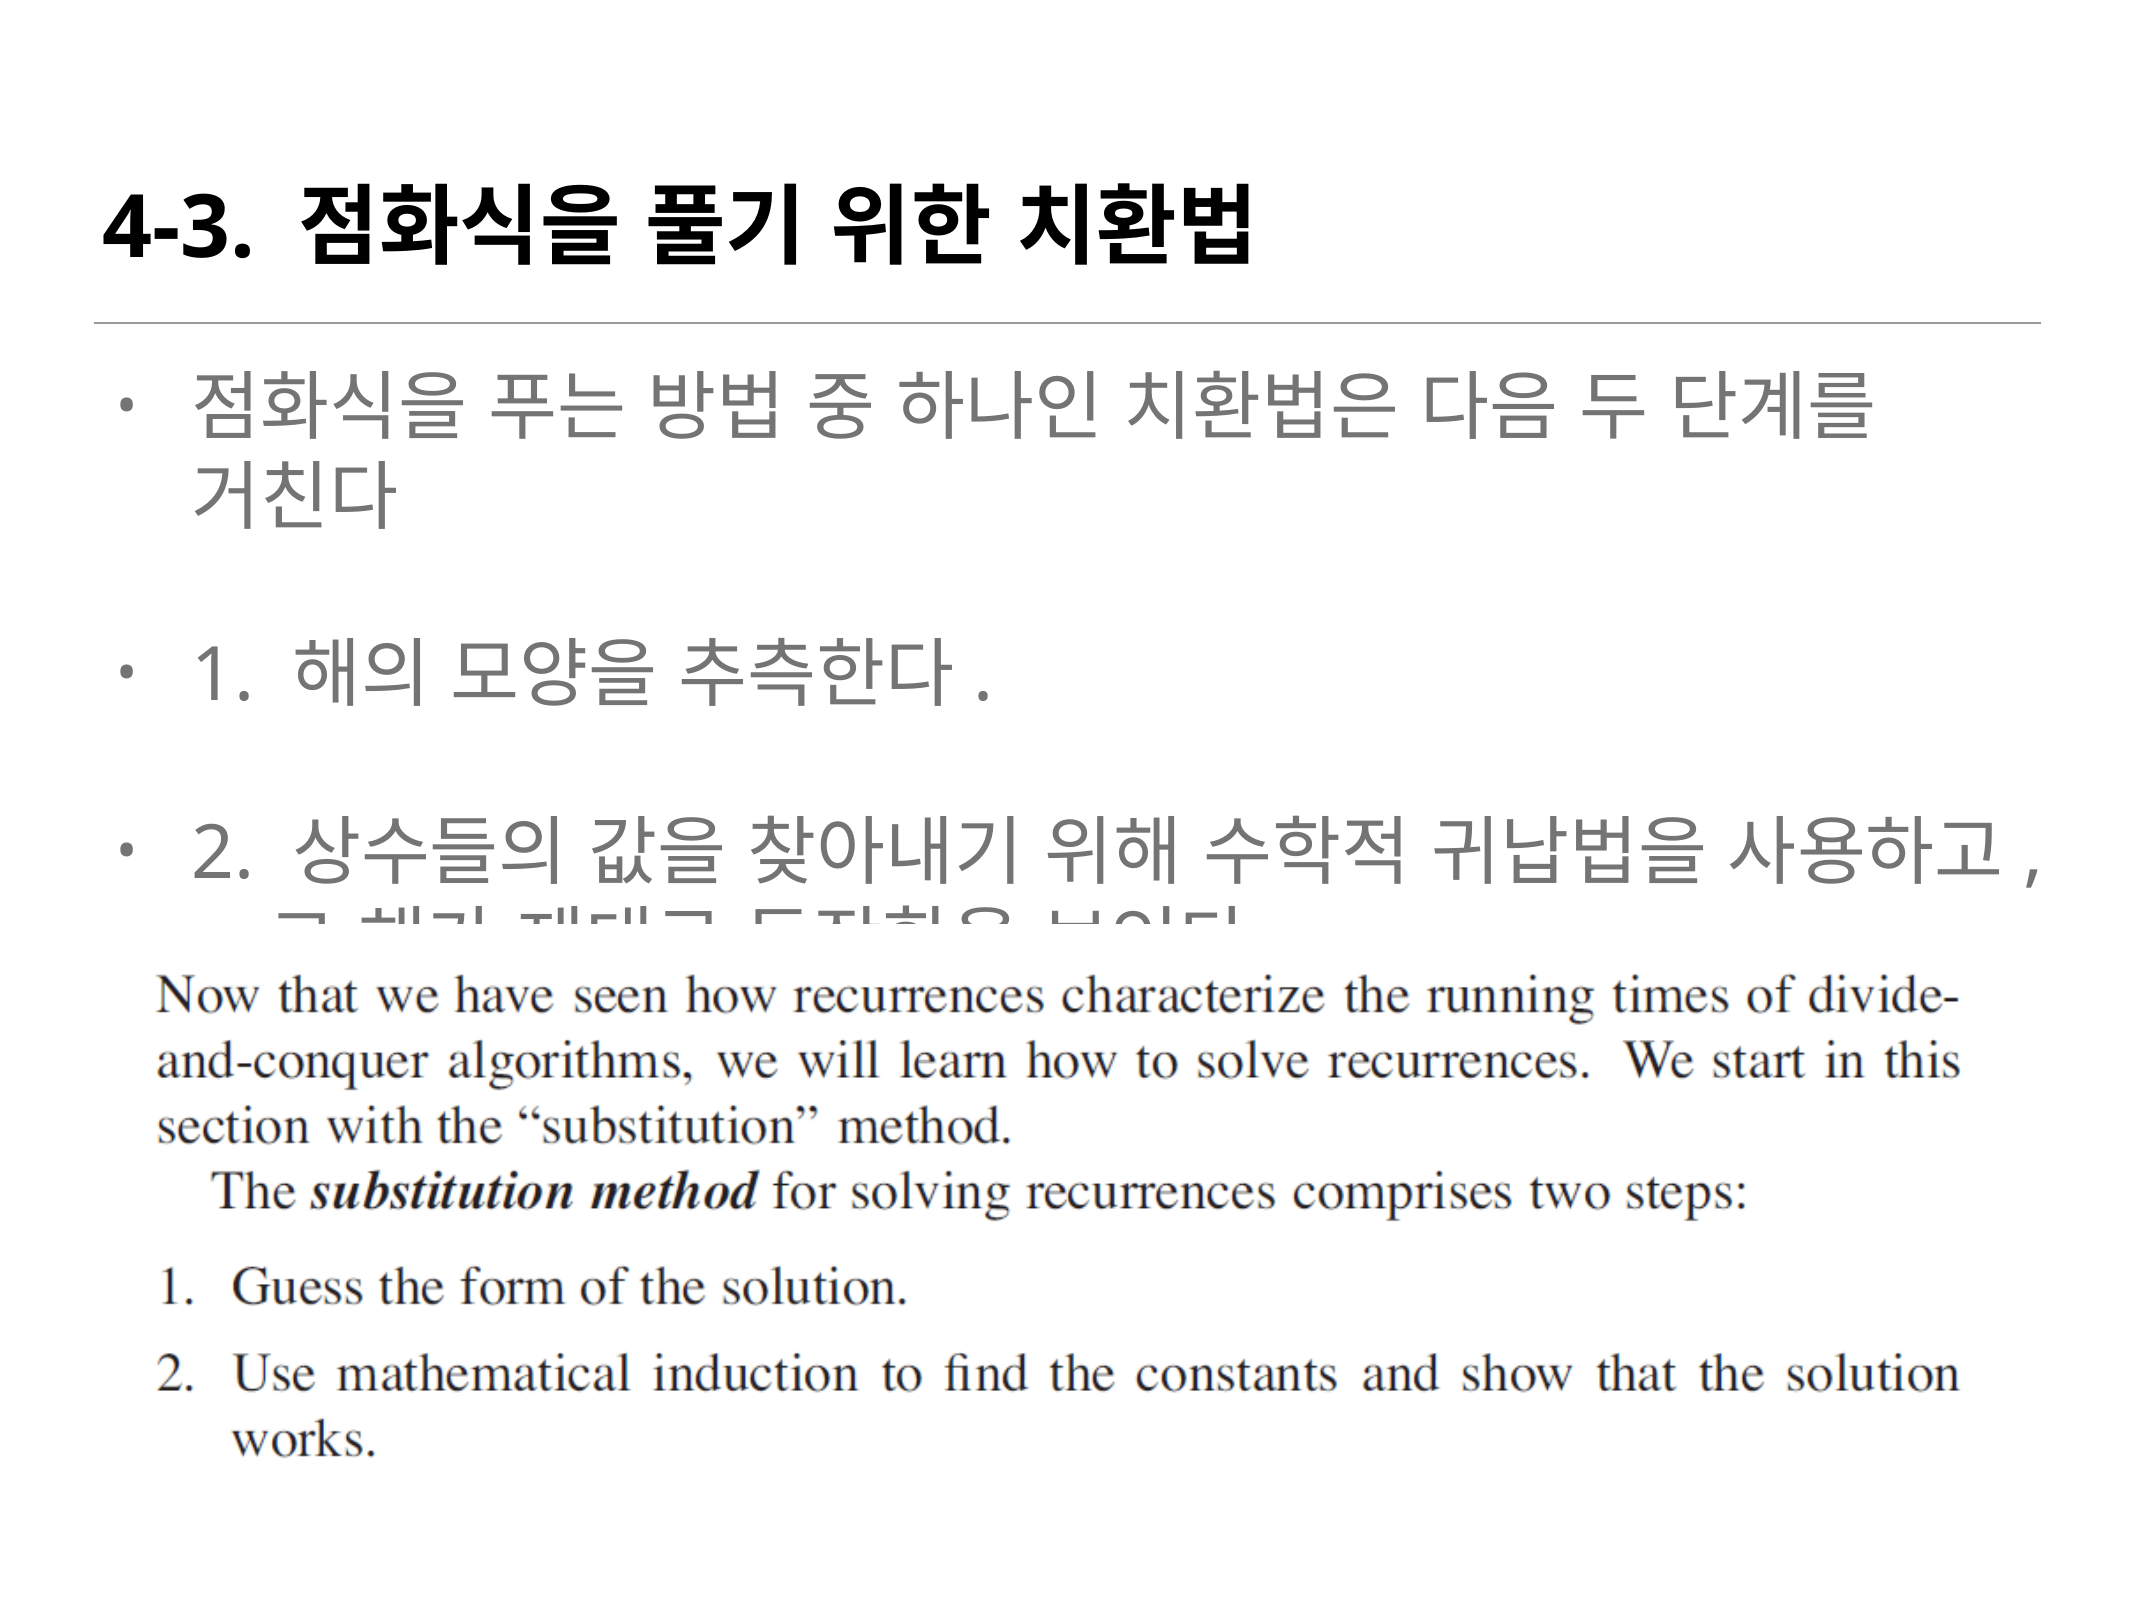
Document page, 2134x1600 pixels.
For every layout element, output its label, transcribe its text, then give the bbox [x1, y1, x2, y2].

title 4-3. 점화식을 풀기 위한 치환법 [93, 53, 2041, 284]
picture [120, 924, 2013, 1490]
list 점화식을 푸는 방법 중 하나인 치환법은 다음 두 단계를 거친다 1. 해의 모양을 추측한다. 2. 상수들의 값을 찾아내기 위해 수학적 귀납법을 사용하고, 그 해가 제대로 동작함을 보인다. [107, 349, 2055, 1557]
